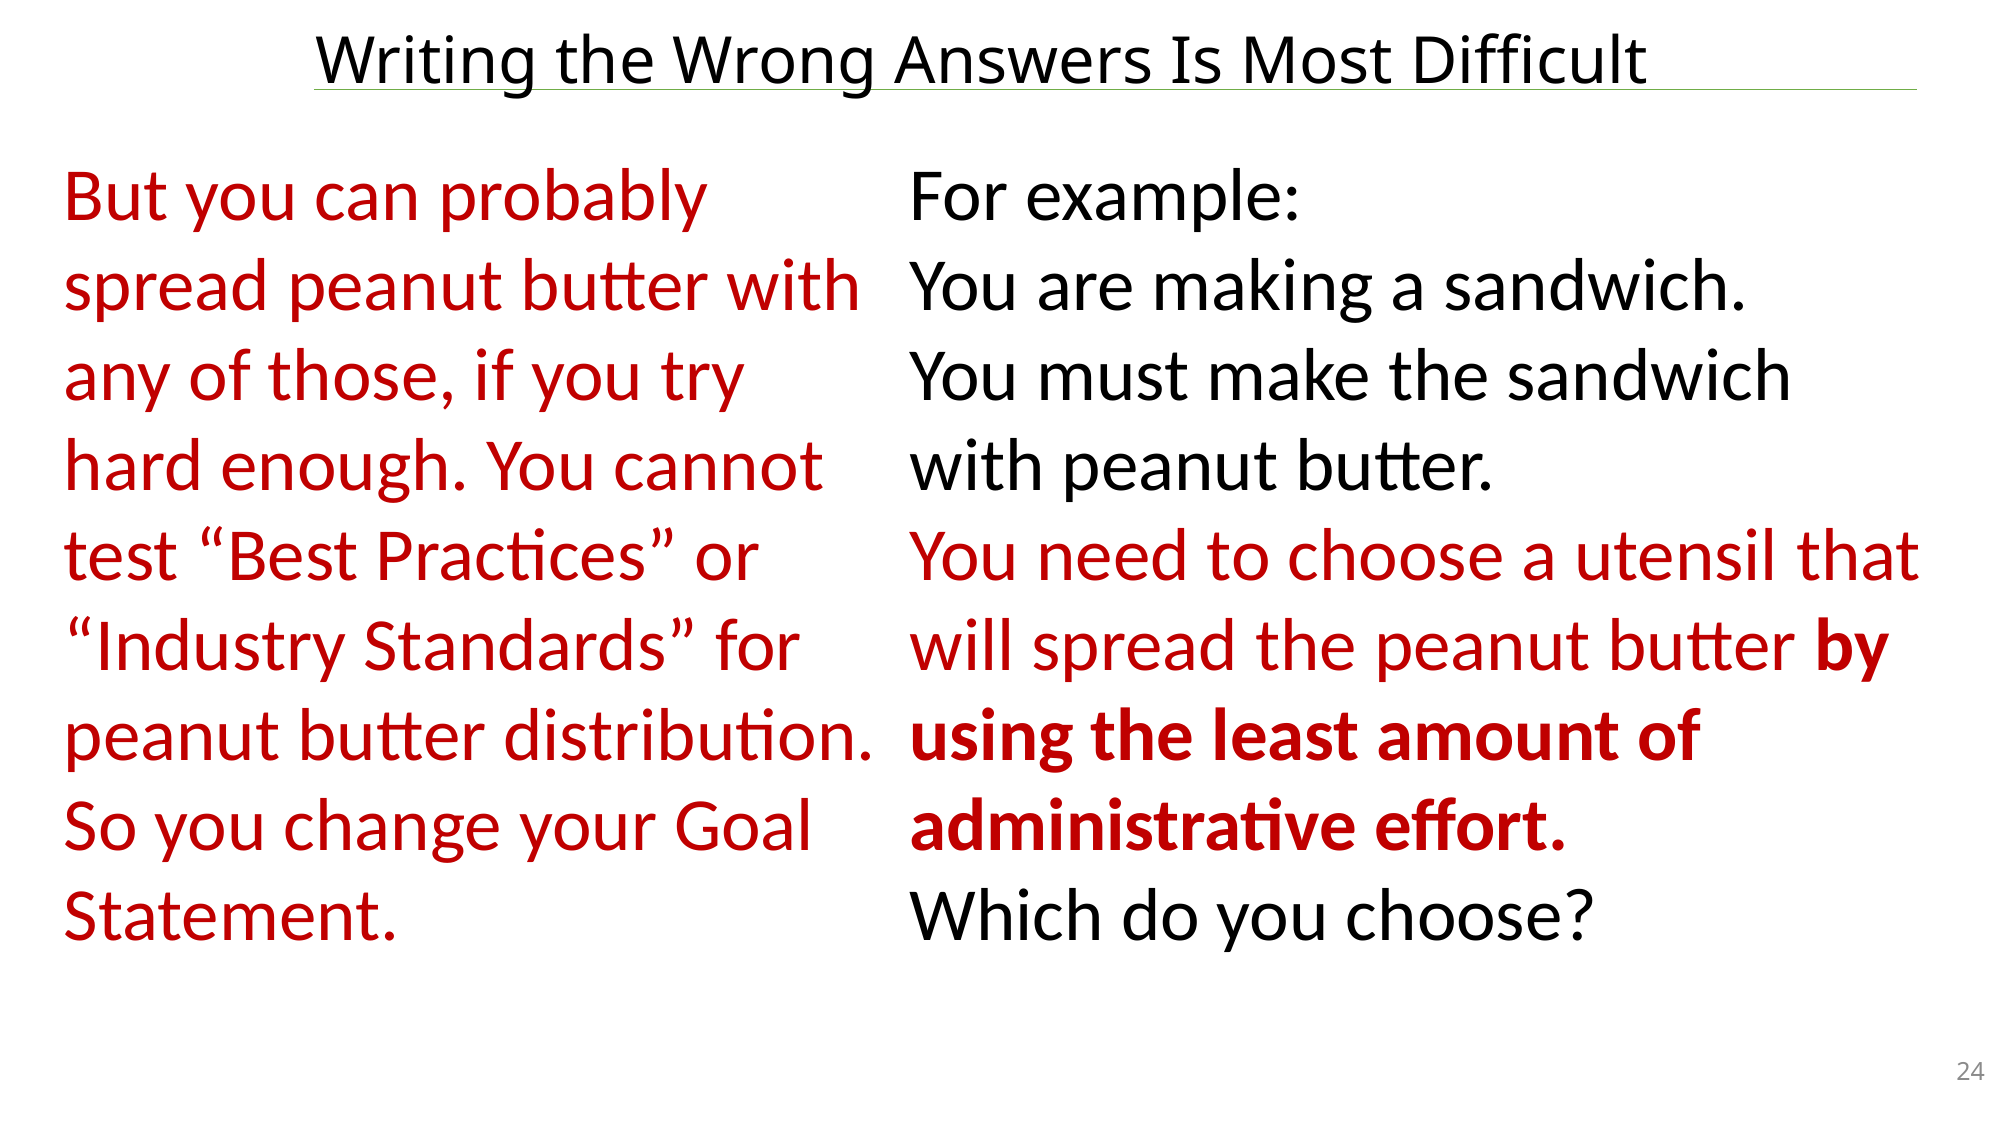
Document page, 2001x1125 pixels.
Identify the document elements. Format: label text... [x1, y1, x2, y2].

text_box For example: You are making a sandwich. You must make the sandwich with peanut butter. You need to choose a utensil that will spread the peanut butter by using the least amount of administrative effort. Which do you choose? [894, 137, 1954, 867]
title Writing the Wrong Answers Is Most Difficult [300, 0, 1917, 125]
slide_number 24 [1533, 1042, 2000, 1103]
text_box But you can probably spread peanut butter with any of those, if you try hard enough. You cannot test “Best Practices” or “Industry Standards” for peanut butter distribution. So you change your Goal Statement. [48, 137, 894, 867]
